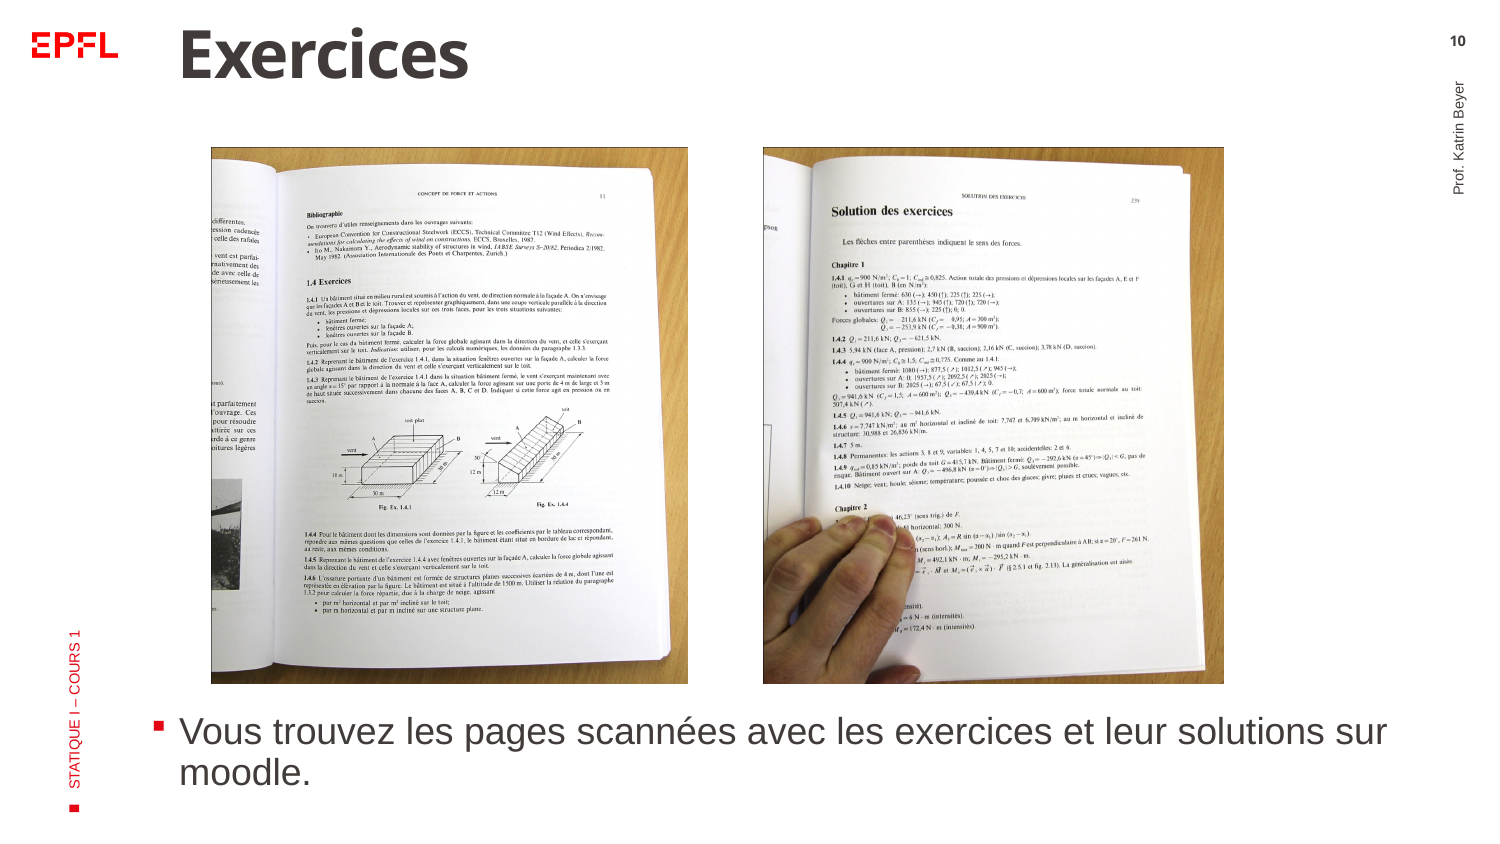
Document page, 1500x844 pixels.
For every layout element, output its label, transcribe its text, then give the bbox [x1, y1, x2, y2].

text_box Vous trouvez les pages scannées avec les exercices et leur solutions sur moodle. [121, 705, 1490, 844]
title Exercices [148, 21, 1300, 198]
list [763, 147, 1224, 684]
slide_number STATIQUE I – COURS 1 [0, 256, 149, 805]
slide_number 10 [1415, 32, 1500, 59]
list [211, 147, 688, 684]
picture [21, 21, 129, 69]
footer Prof. Katrin Beyer [1415, 59, 1500, 641]
